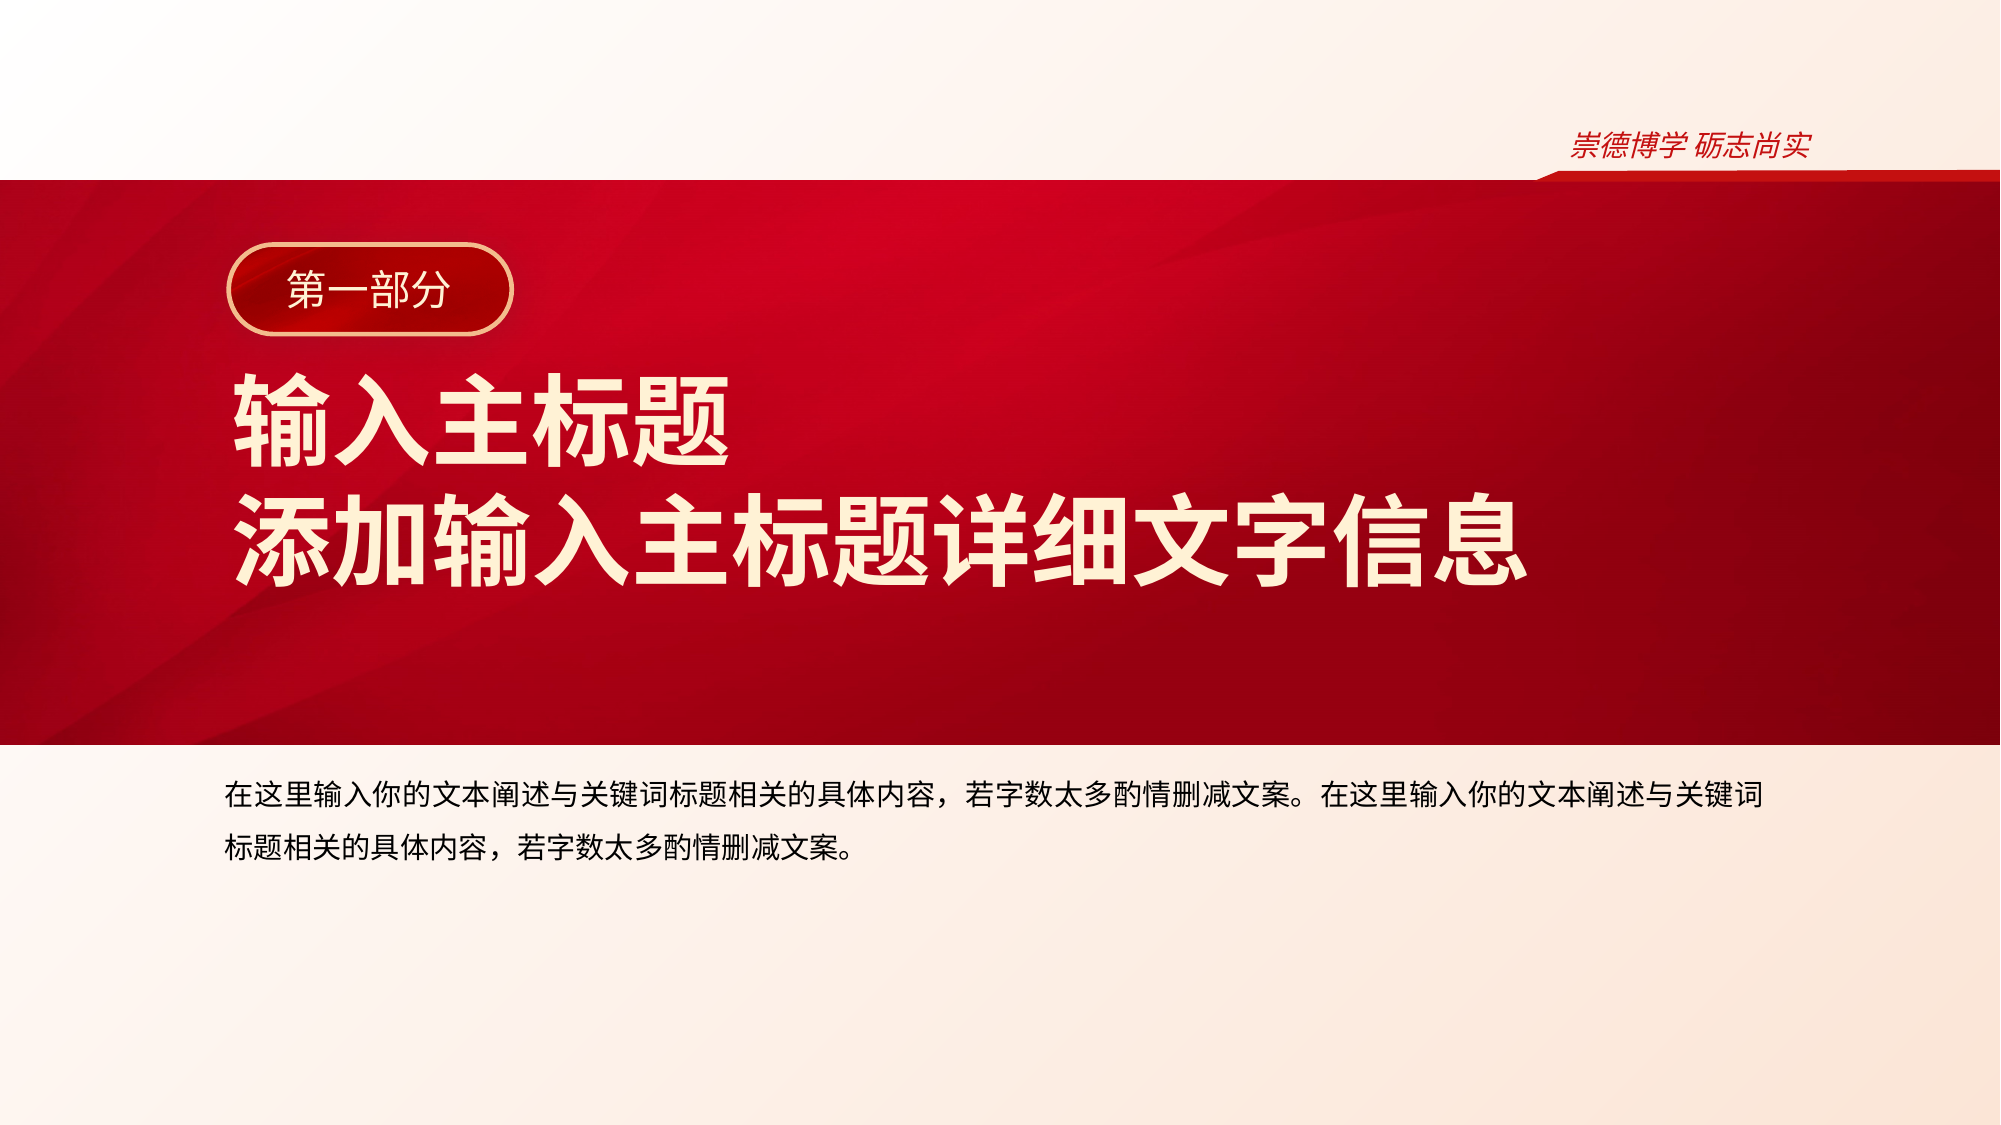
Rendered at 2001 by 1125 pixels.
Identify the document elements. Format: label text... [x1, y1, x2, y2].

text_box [0, 119, 2000, 745]
text_box 在这里输入你的文本阐述与关键词标题相关的具体内容，若字数太多酌情删减文案。在这里输入你的文本阐述与关键词标题相关的具体内容，若字数太多酌情删减文案。 [209, 751, 1781, 864]
